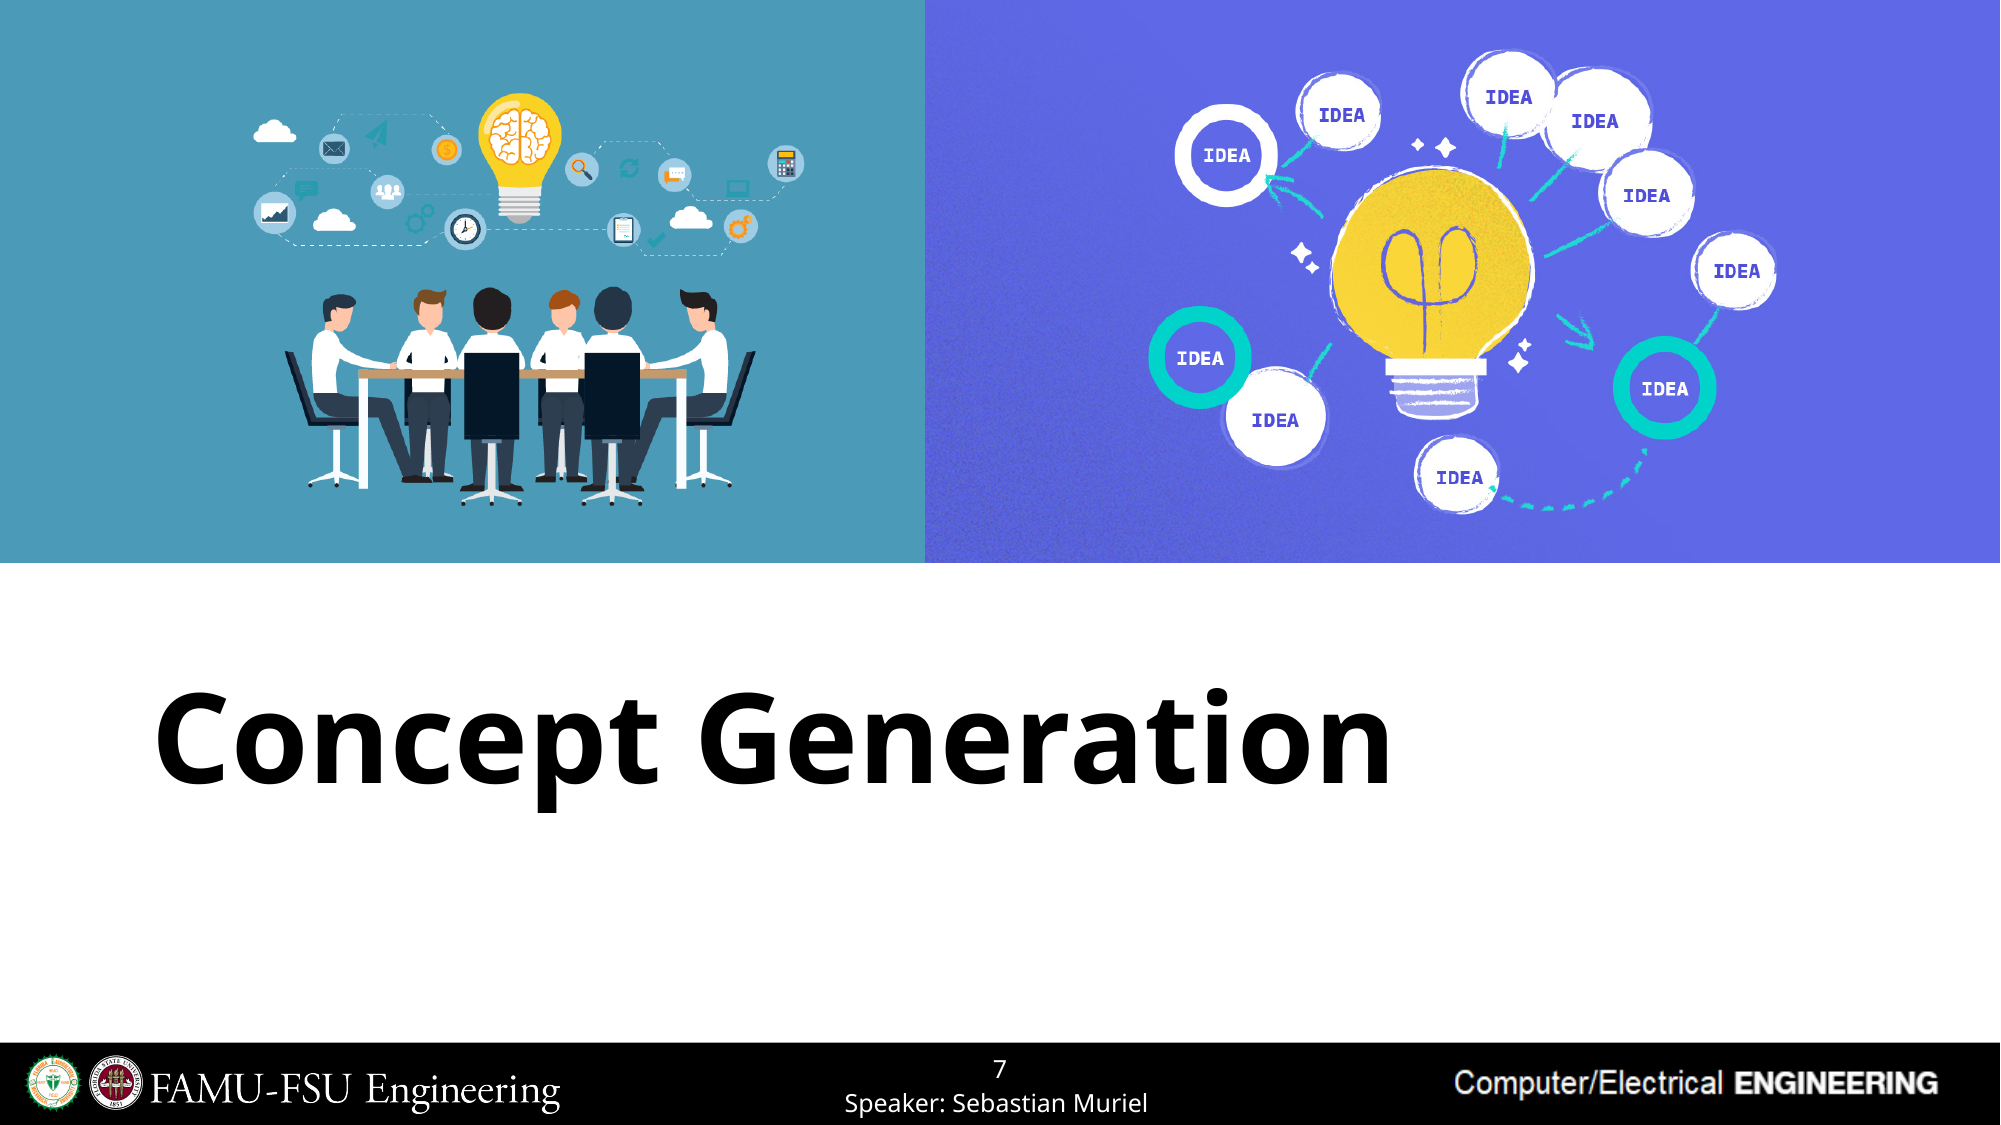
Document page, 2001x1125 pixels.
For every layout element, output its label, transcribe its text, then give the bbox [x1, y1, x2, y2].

picture [24, 1053, 560, 1114]
slide_number ‹#› Speaker: Sebastian Muriel [774, 1055, 1225, 1116]
title Concept Generation [136, 642, 1862, 819]
picture [1418, 1059, 1974, 1112]
picture [0, 0, 2000, 563]
